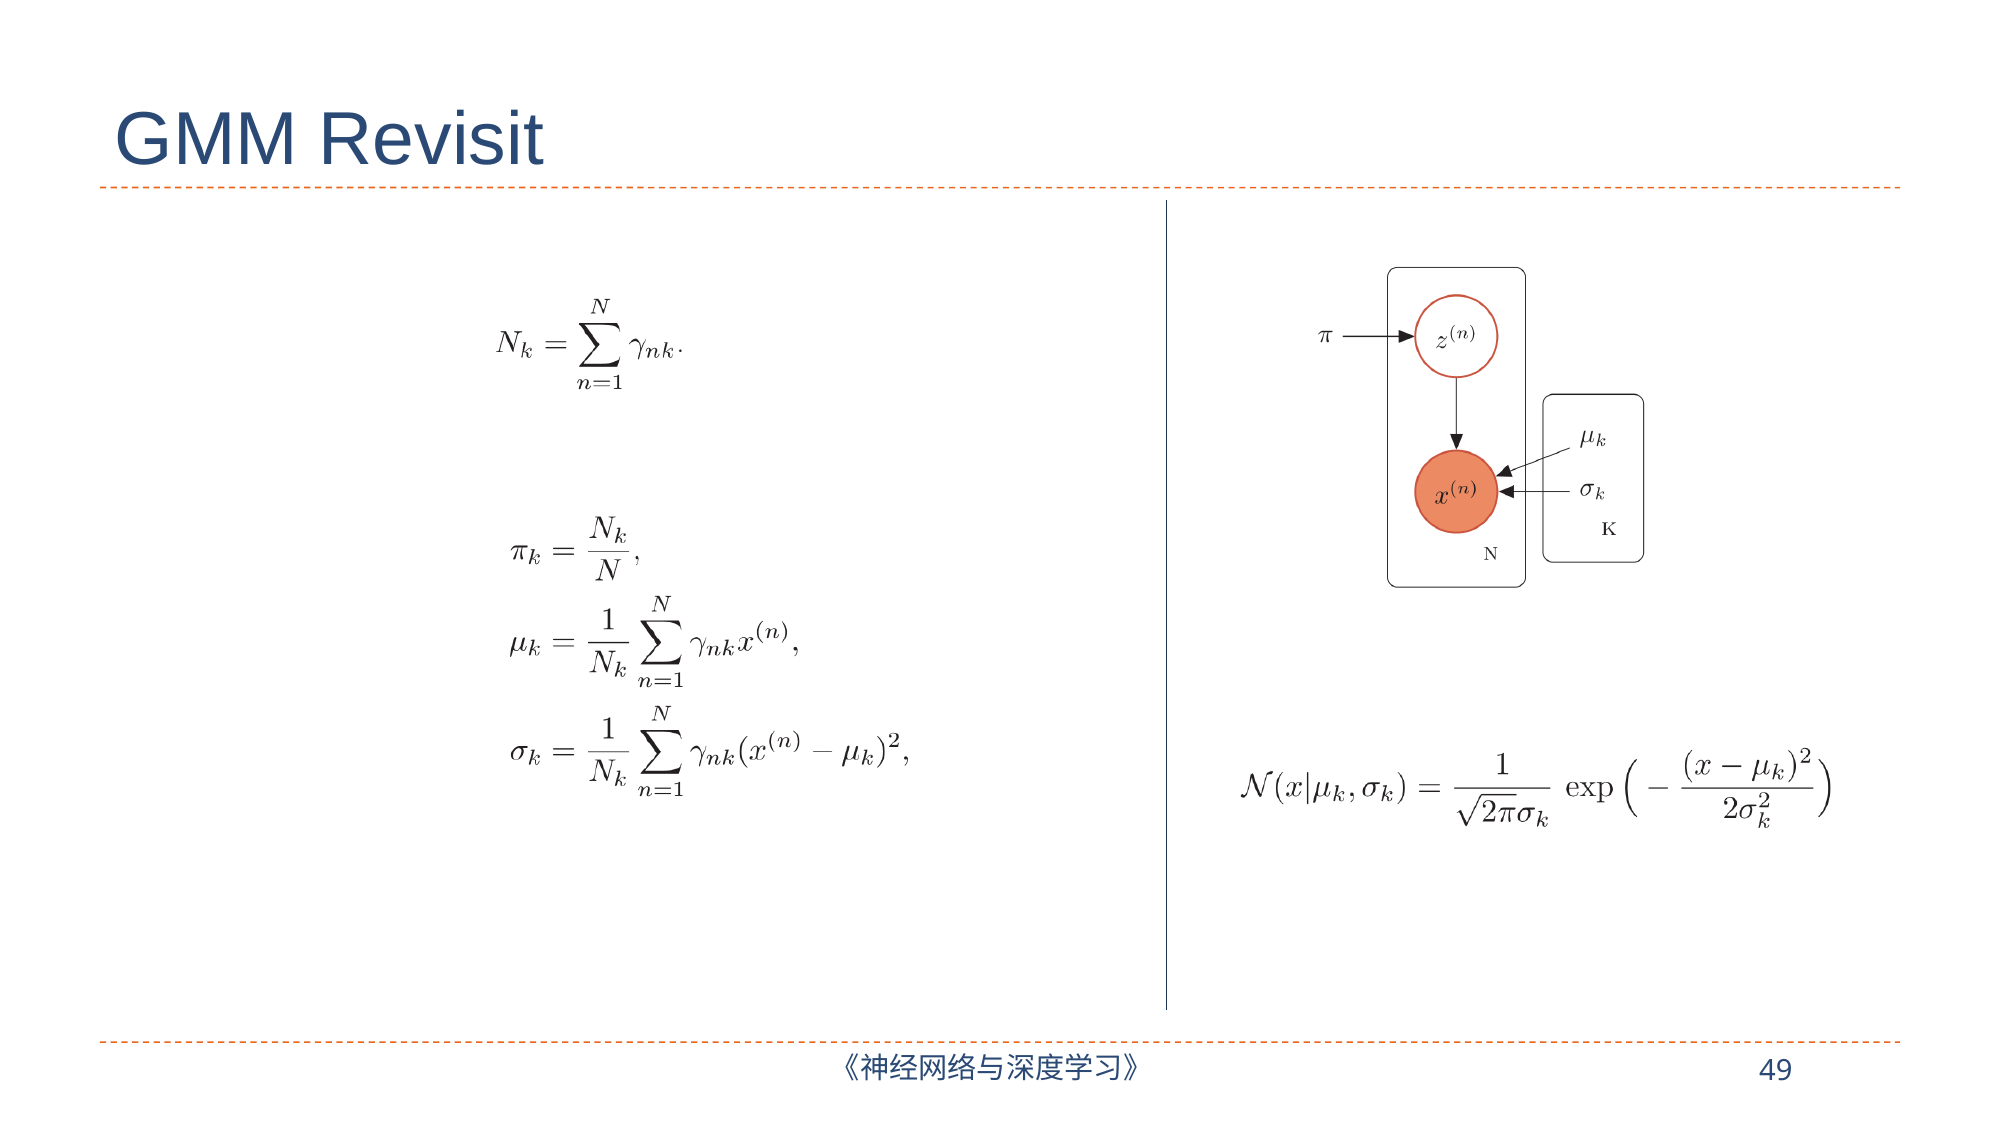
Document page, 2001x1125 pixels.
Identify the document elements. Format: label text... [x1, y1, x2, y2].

picture [1287, 237, 1661, 602]
picture [470, 282, 716, 421]
picture [467, 499, 952, 812]
title GMM Revisit [99, 37, 1900, 188]
picture [1230, 737, 1834, 833]
